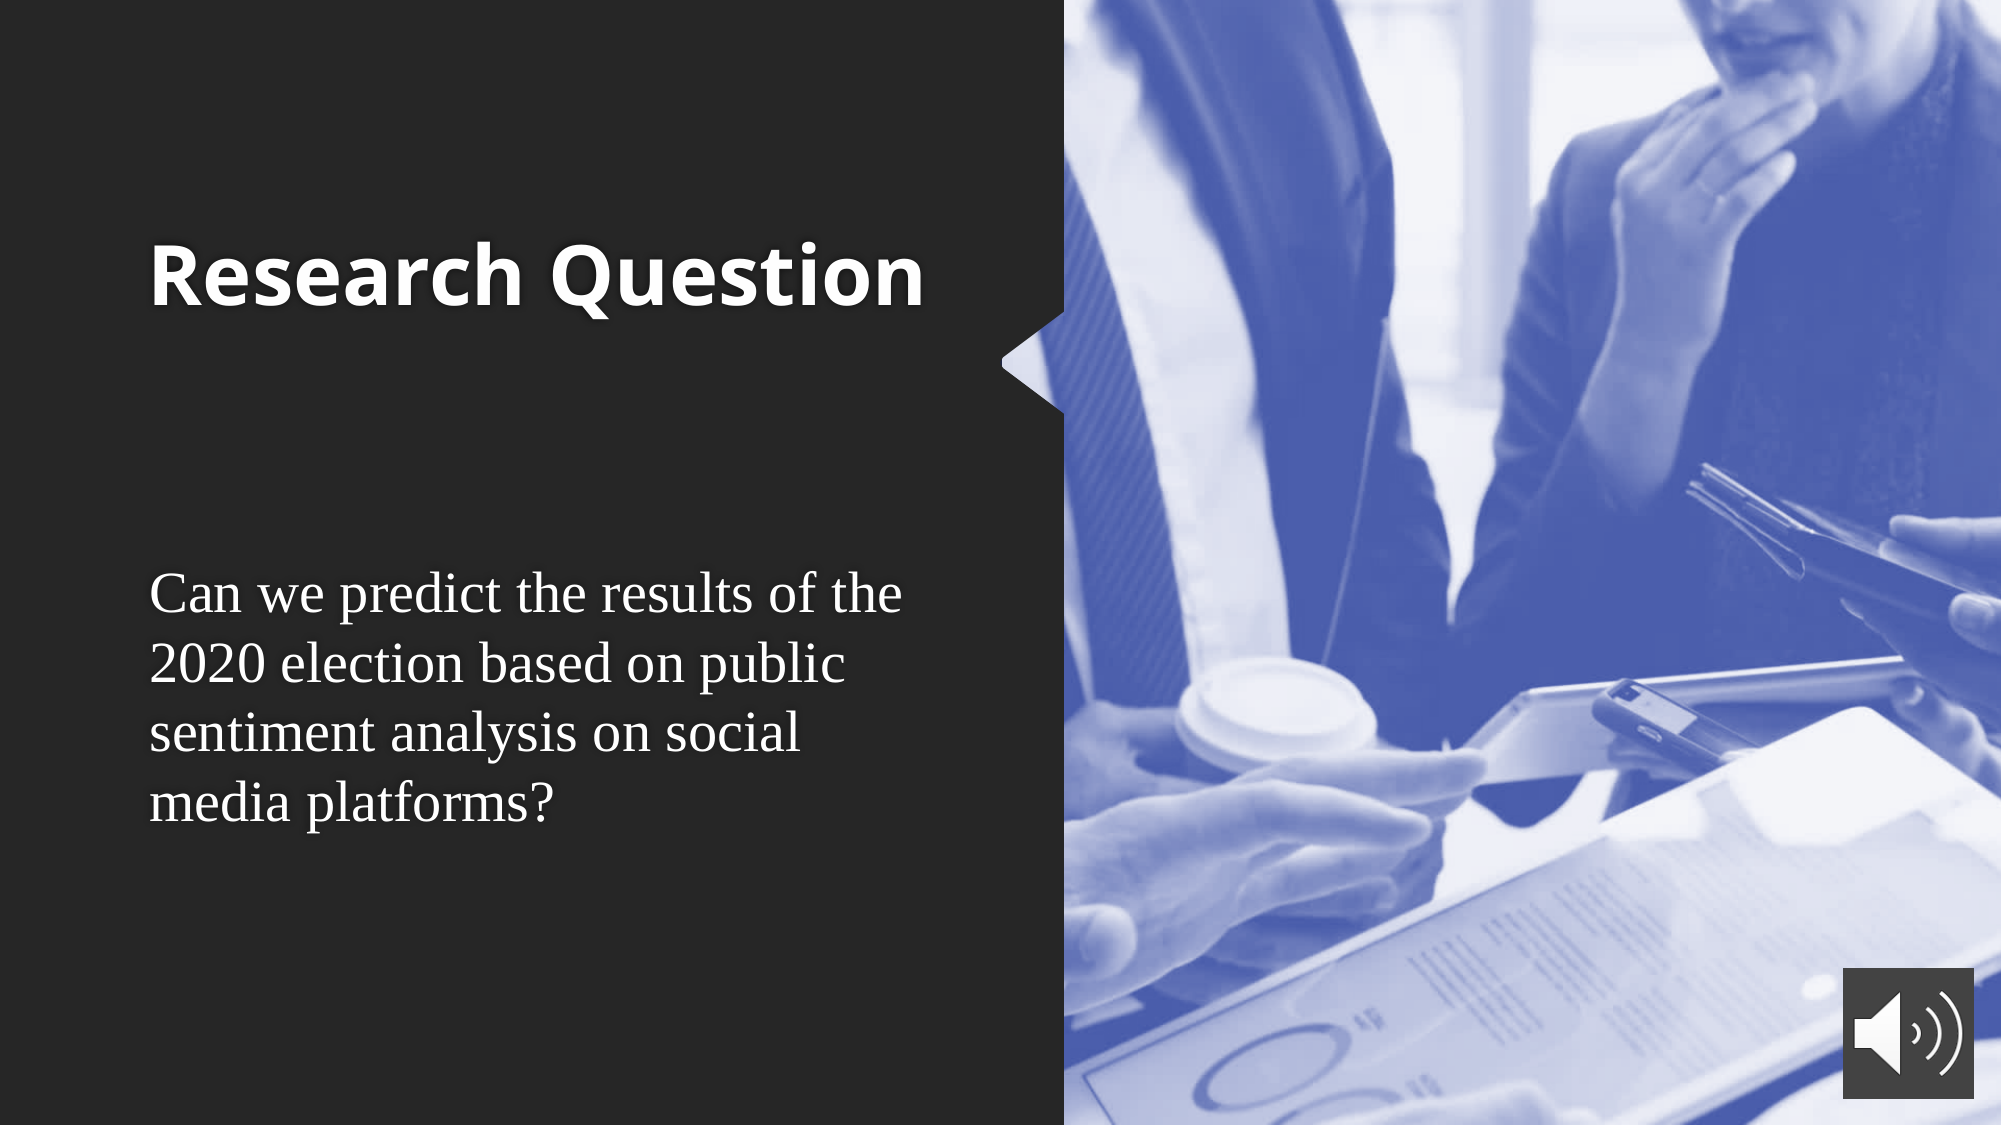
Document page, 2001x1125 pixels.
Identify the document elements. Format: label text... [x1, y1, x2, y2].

list Can we predict the results of the 2020 election based on public sentiment analysis on social media platforms? [134, 395, 964, 992]
title Research Question [132, 73, 965, 330]
picture [1001, 0, 2000, 1125]
text_box [0, 0, 1001, 1125]
